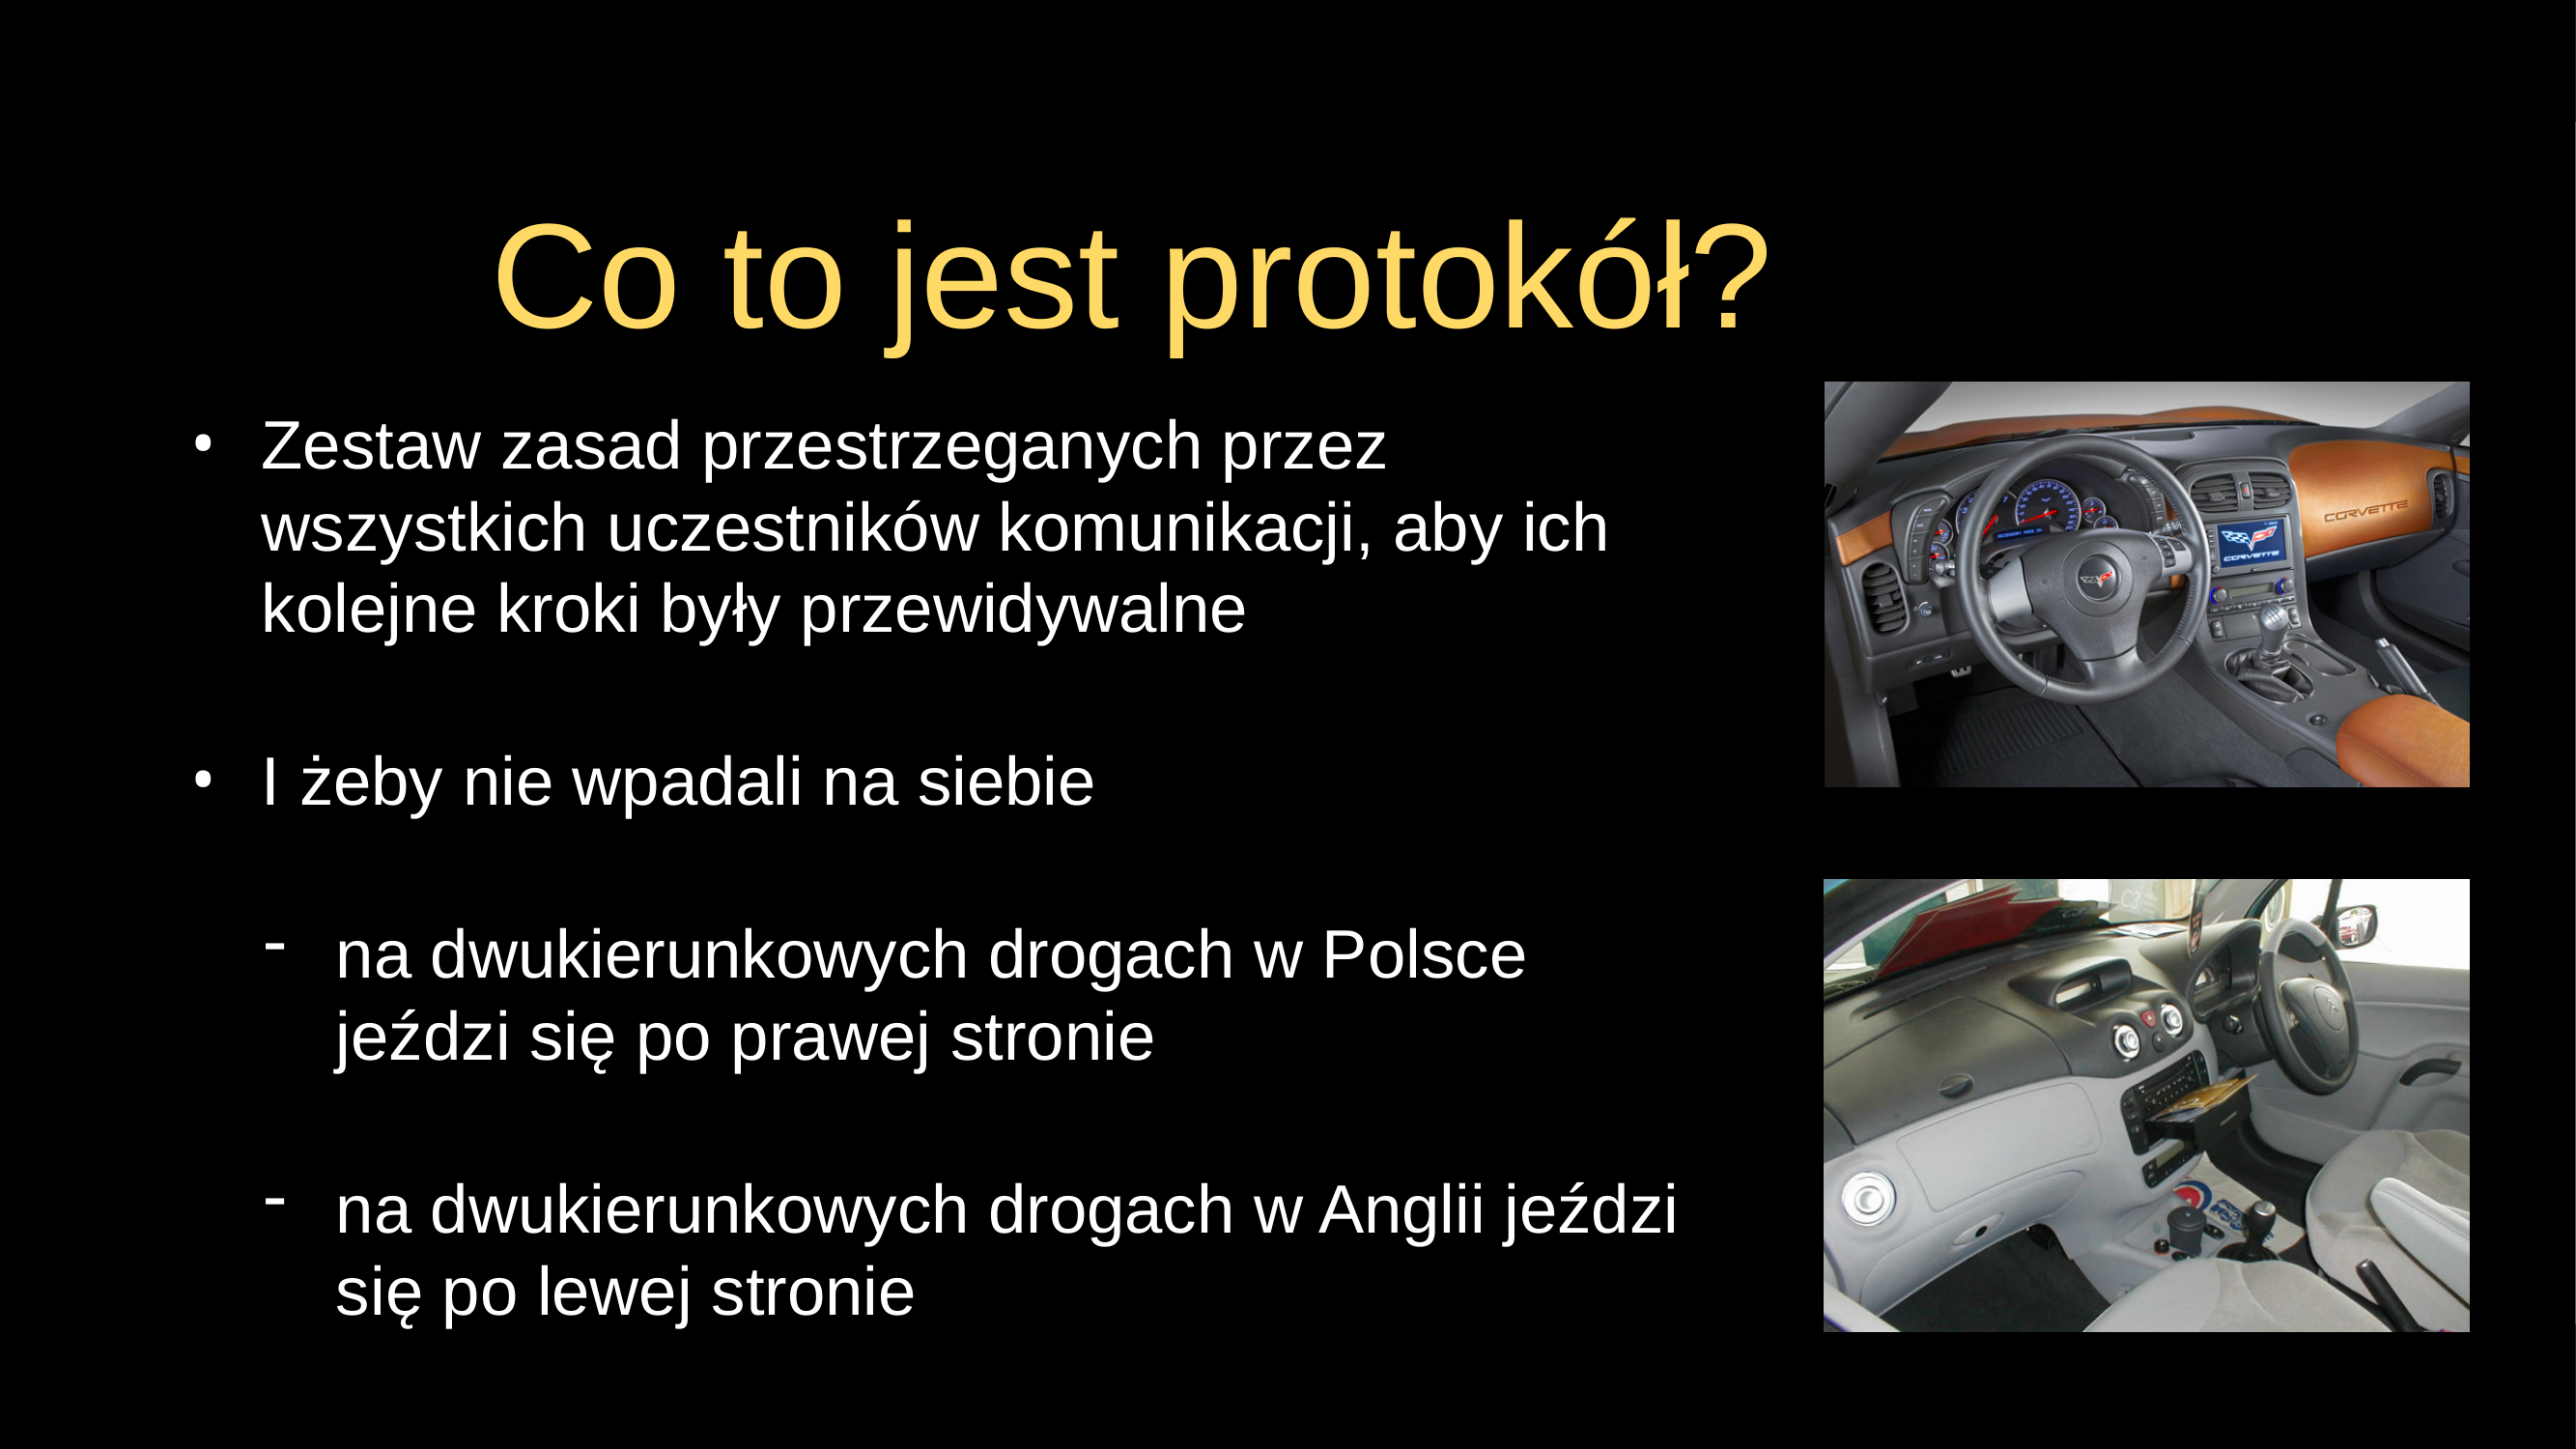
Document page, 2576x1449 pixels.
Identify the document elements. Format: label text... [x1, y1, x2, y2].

picture [1825, 382, 2470, 787]
title Co to jest protokół? [183, 133, 2082, 403]
list Zestaw zasad przestrzeganych przez wszystkich uczestników komunikacji, aby ich kolejne kroki były przewidywalne I żeby nie wpadali na siebie na dwukierunkowych drogach w Polsce jeździ się po prawej stronie na dwukierunkowych drogach w Anglii jeździ się po lewej stronie [183, 412, 1697, 1317]
picture [1824, 879, 2470, 1333]
